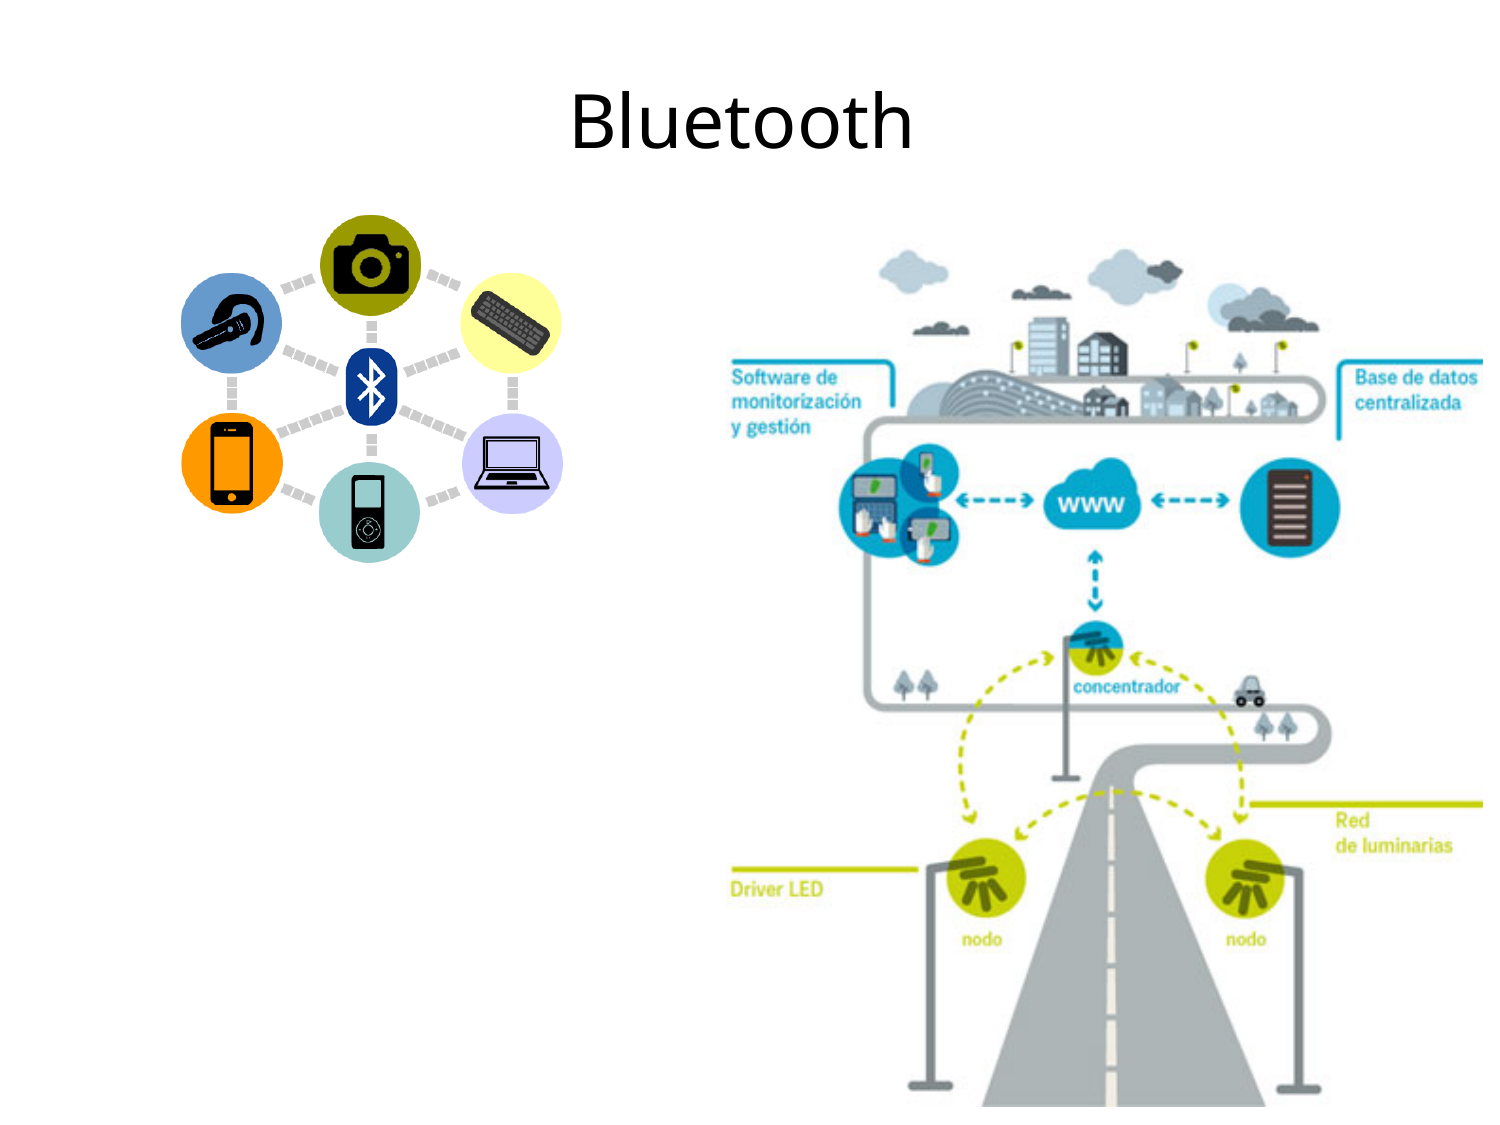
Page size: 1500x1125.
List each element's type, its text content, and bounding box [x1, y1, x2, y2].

picture [135, 211, 605, 564]
picture [726, 211, 1483, 1107]
text_box Bluetooth [553, 66, 931, 172]
